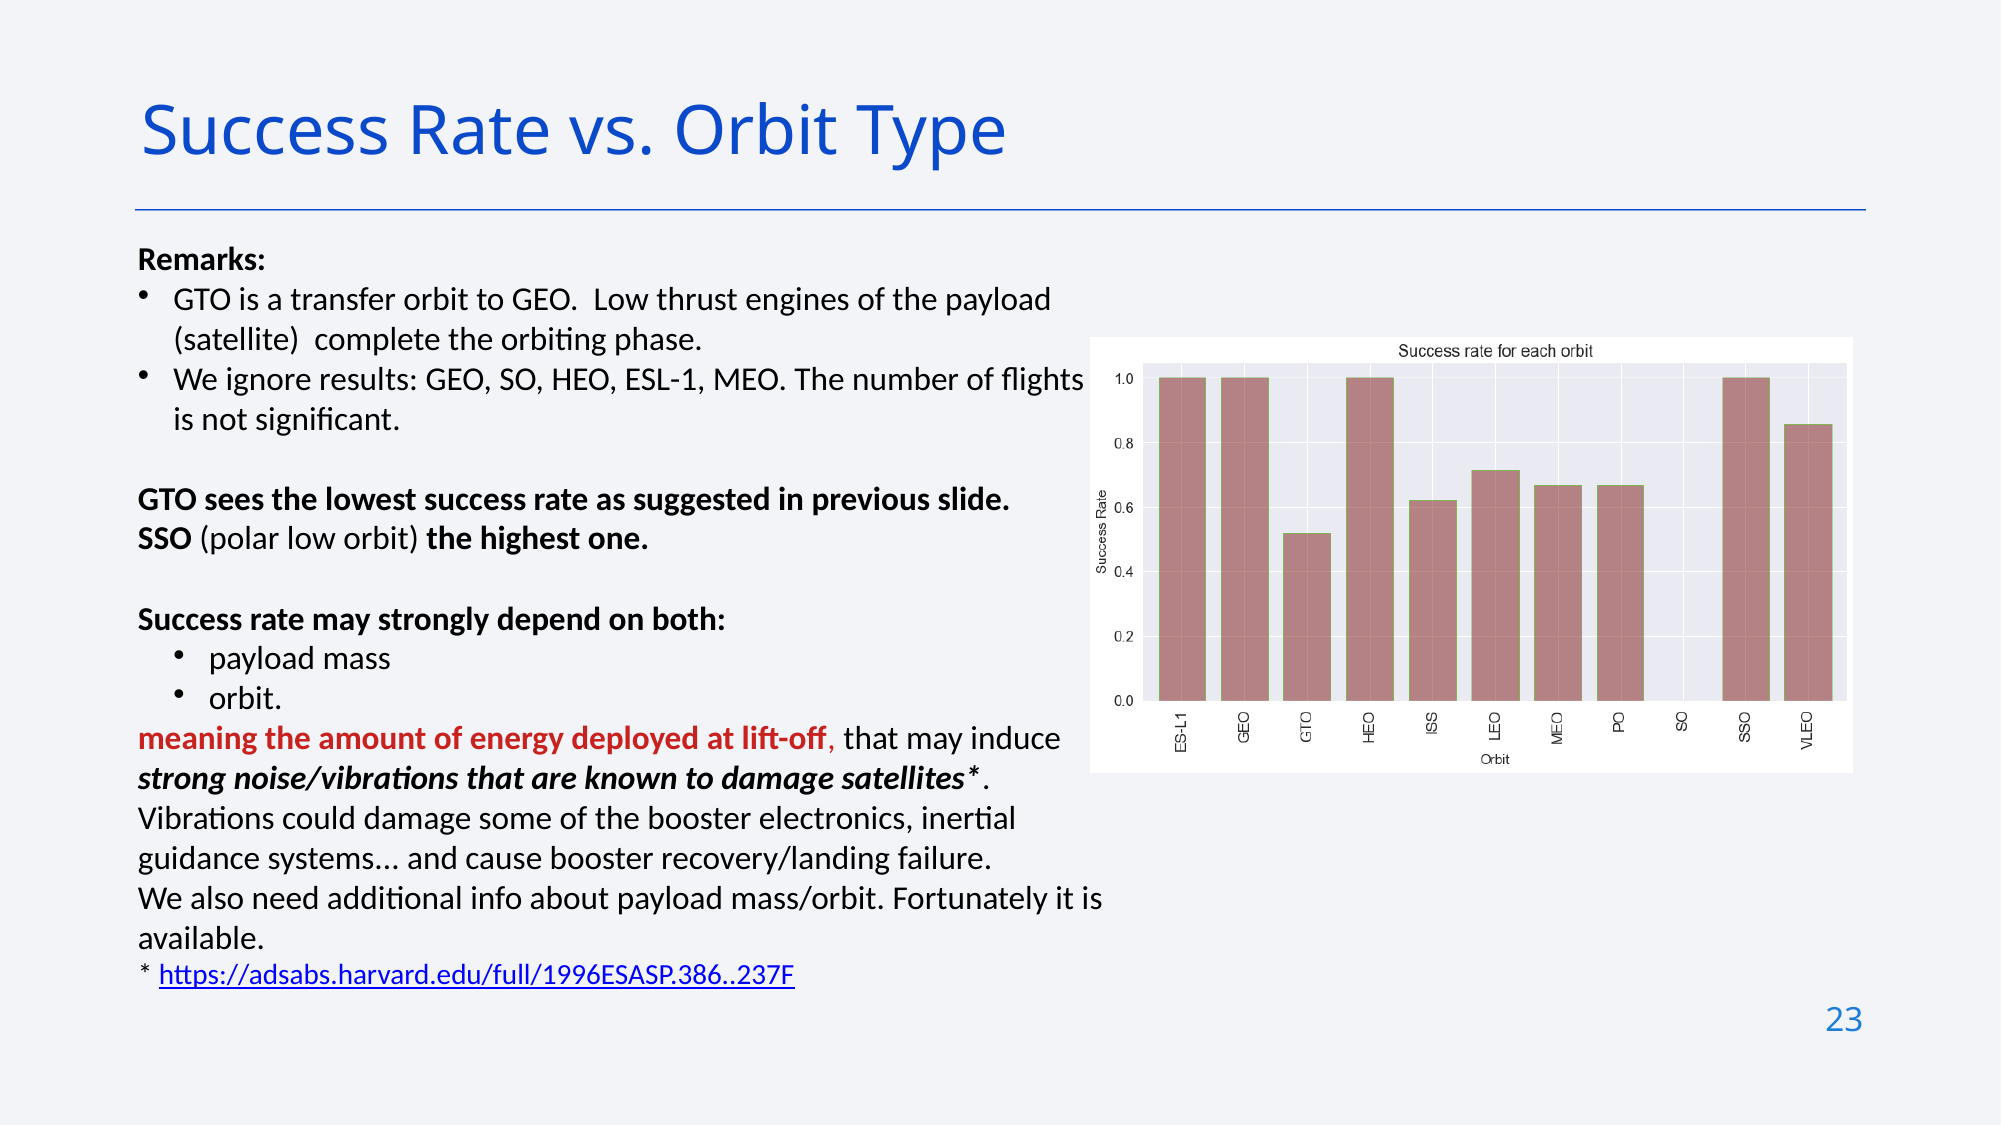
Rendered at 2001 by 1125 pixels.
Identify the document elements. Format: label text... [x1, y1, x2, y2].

text_box Success Rate vs. Orbit Type [126, 88, 1850, 177]
slide_number 23 [1429, 988, 1879, 1053]
picture [0, 0, 2001, 1125]
text_box Remarks: GTO is a transfer orbit to GEO. Low thrust engines of the payload (satellite) complete the orbiting phase. We ignore results: GEO, SO, HEO, ESL-1, MEO. The number of flights is not significant. GTO sees the lowest success rate as suggested in previous slide. SSO (polar low orbit) the highest one. Success rate may strongly depend on both: payload mass orbit. meaning the amount of energy deployed at lift-off, that may induce strong noise/vibrations that are known to damage satellites*. Vibrations could damage some of the booster electronics, inertial guidance systems... and cause booster recovery/landing failure. We also need additional info about payload mass/orbit. Fortunately it is available. * https://adsabs.harvard.edu/full/1996ESASP.386..237F [123, 229, 1124, 786]
